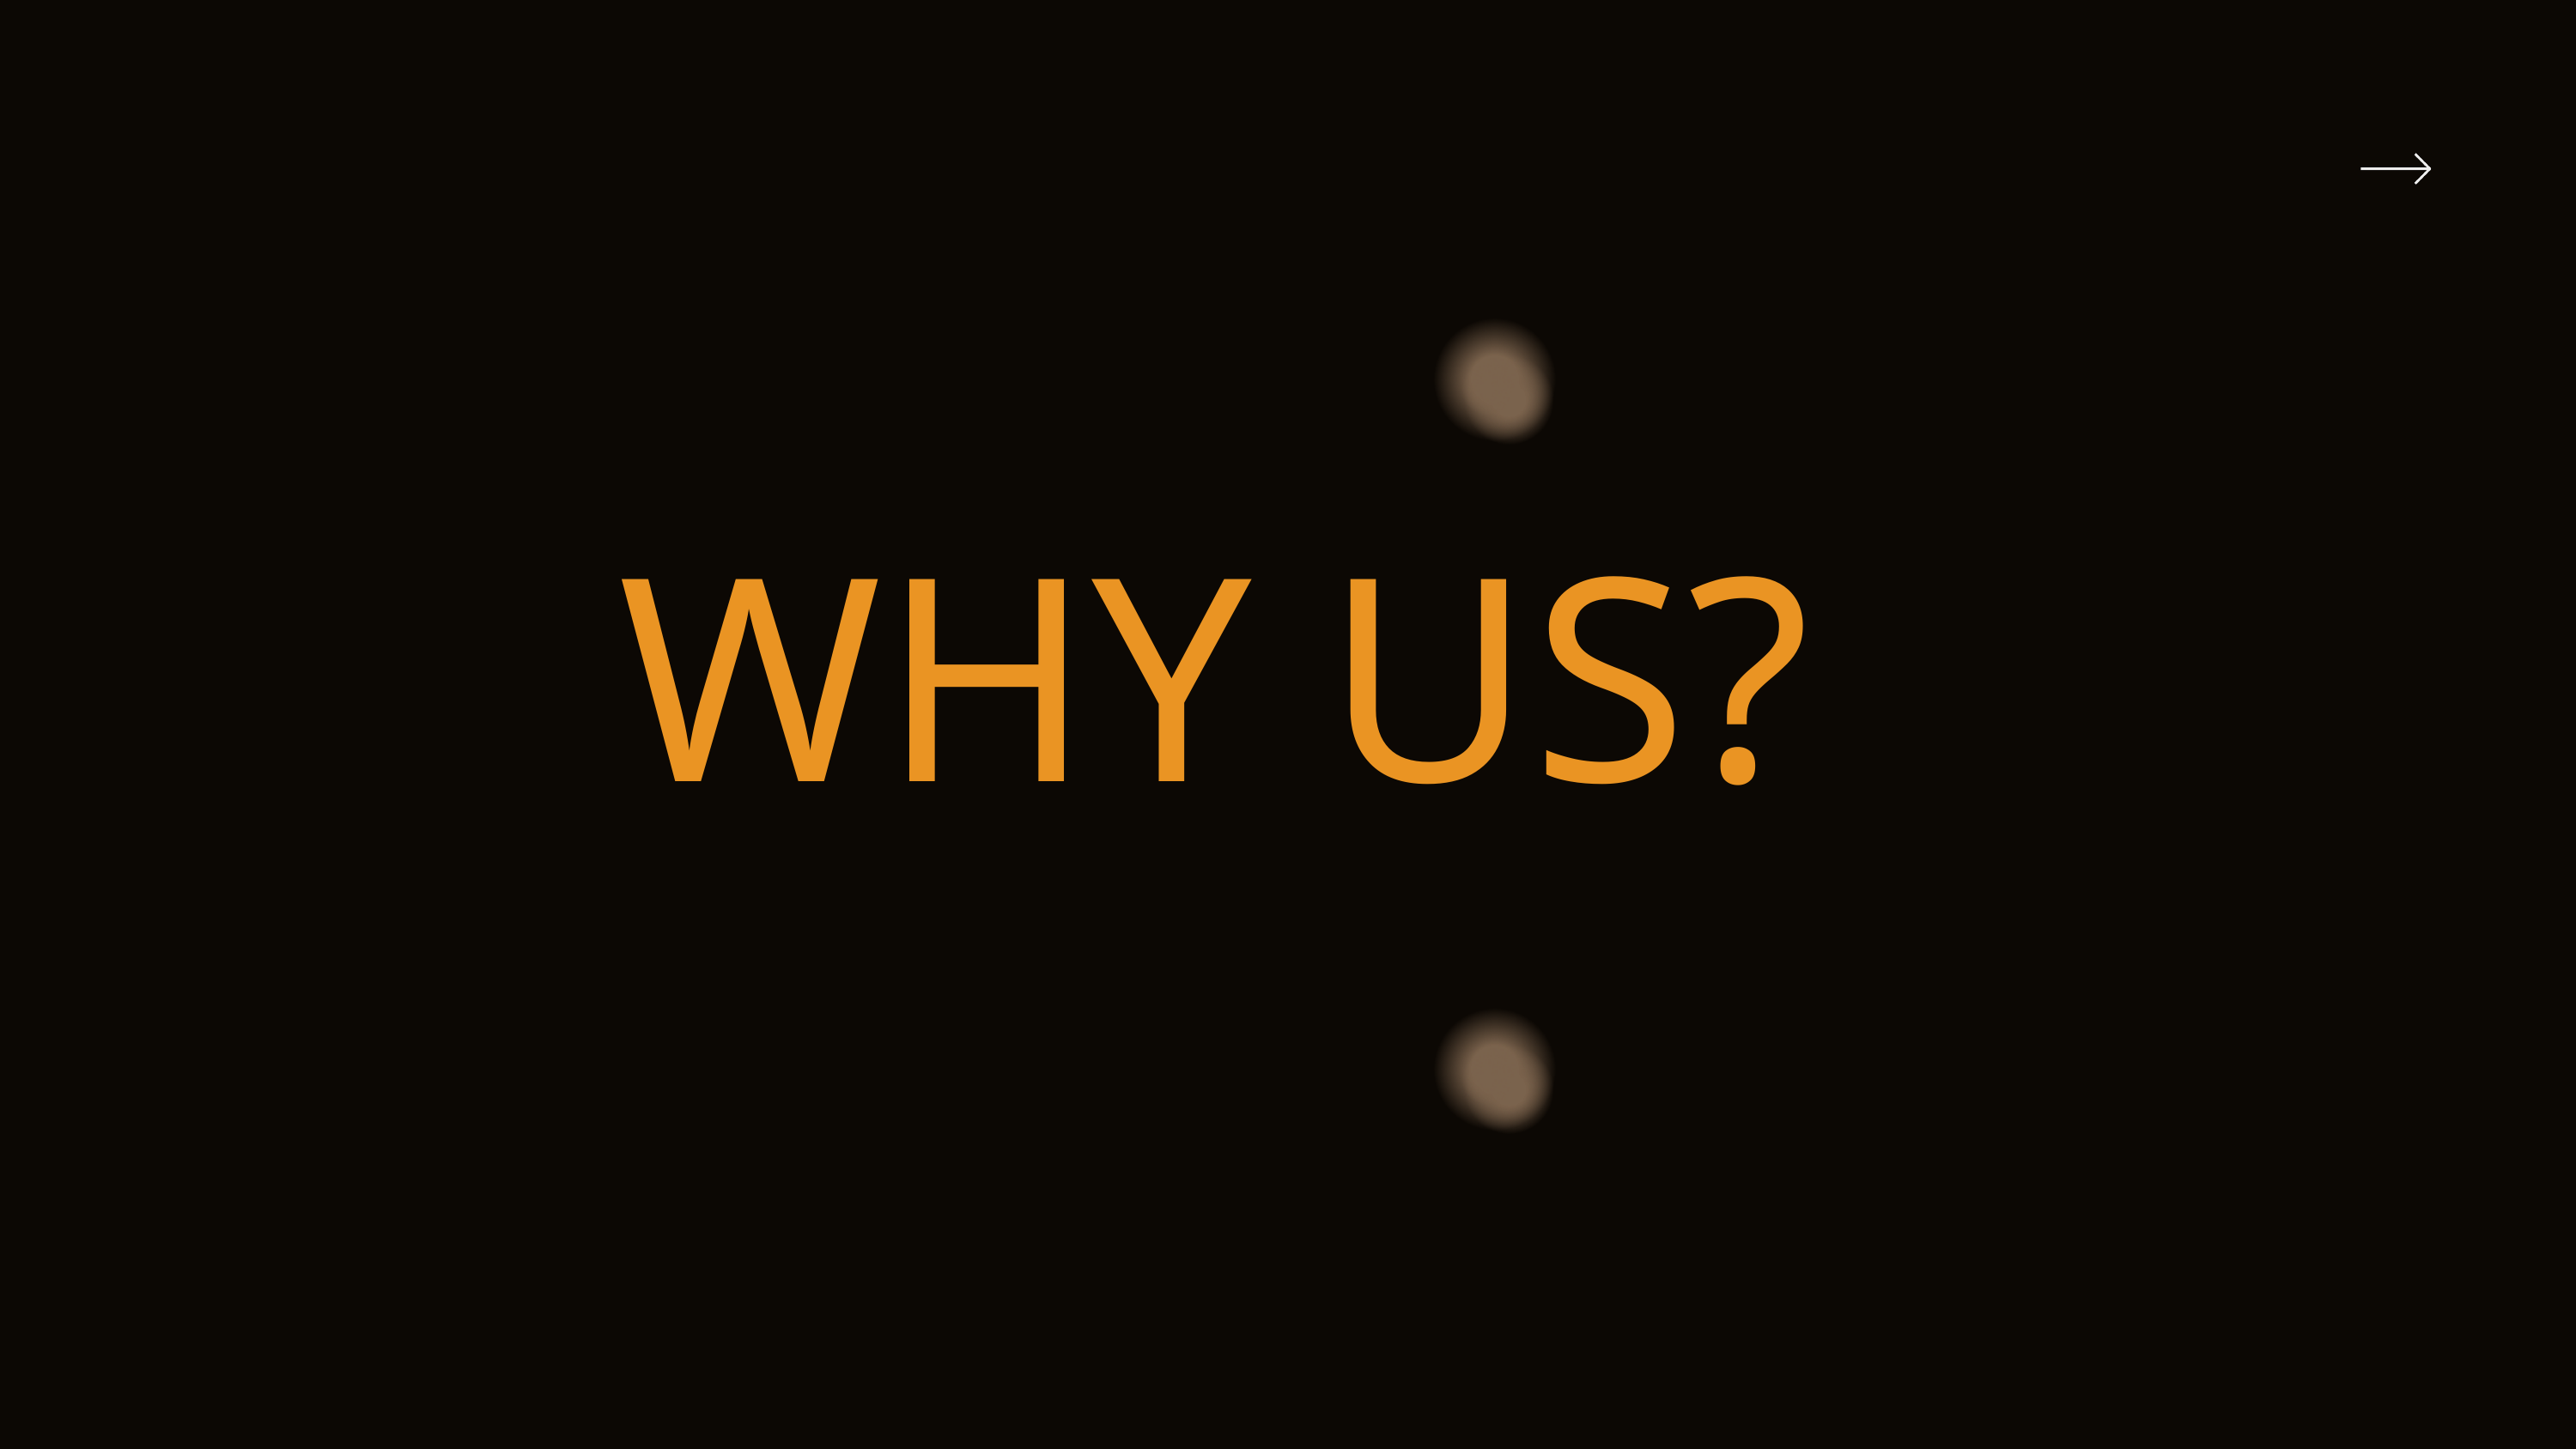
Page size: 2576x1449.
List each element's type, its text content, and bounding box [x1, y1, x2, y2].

text_box WHY US? [544, 526, 2567, 839]
text_box [1433, 1008, 1557, 1136]
text_box [1433, 318, 1557, 446]
text_box [2360, 153, 2432, 185]
